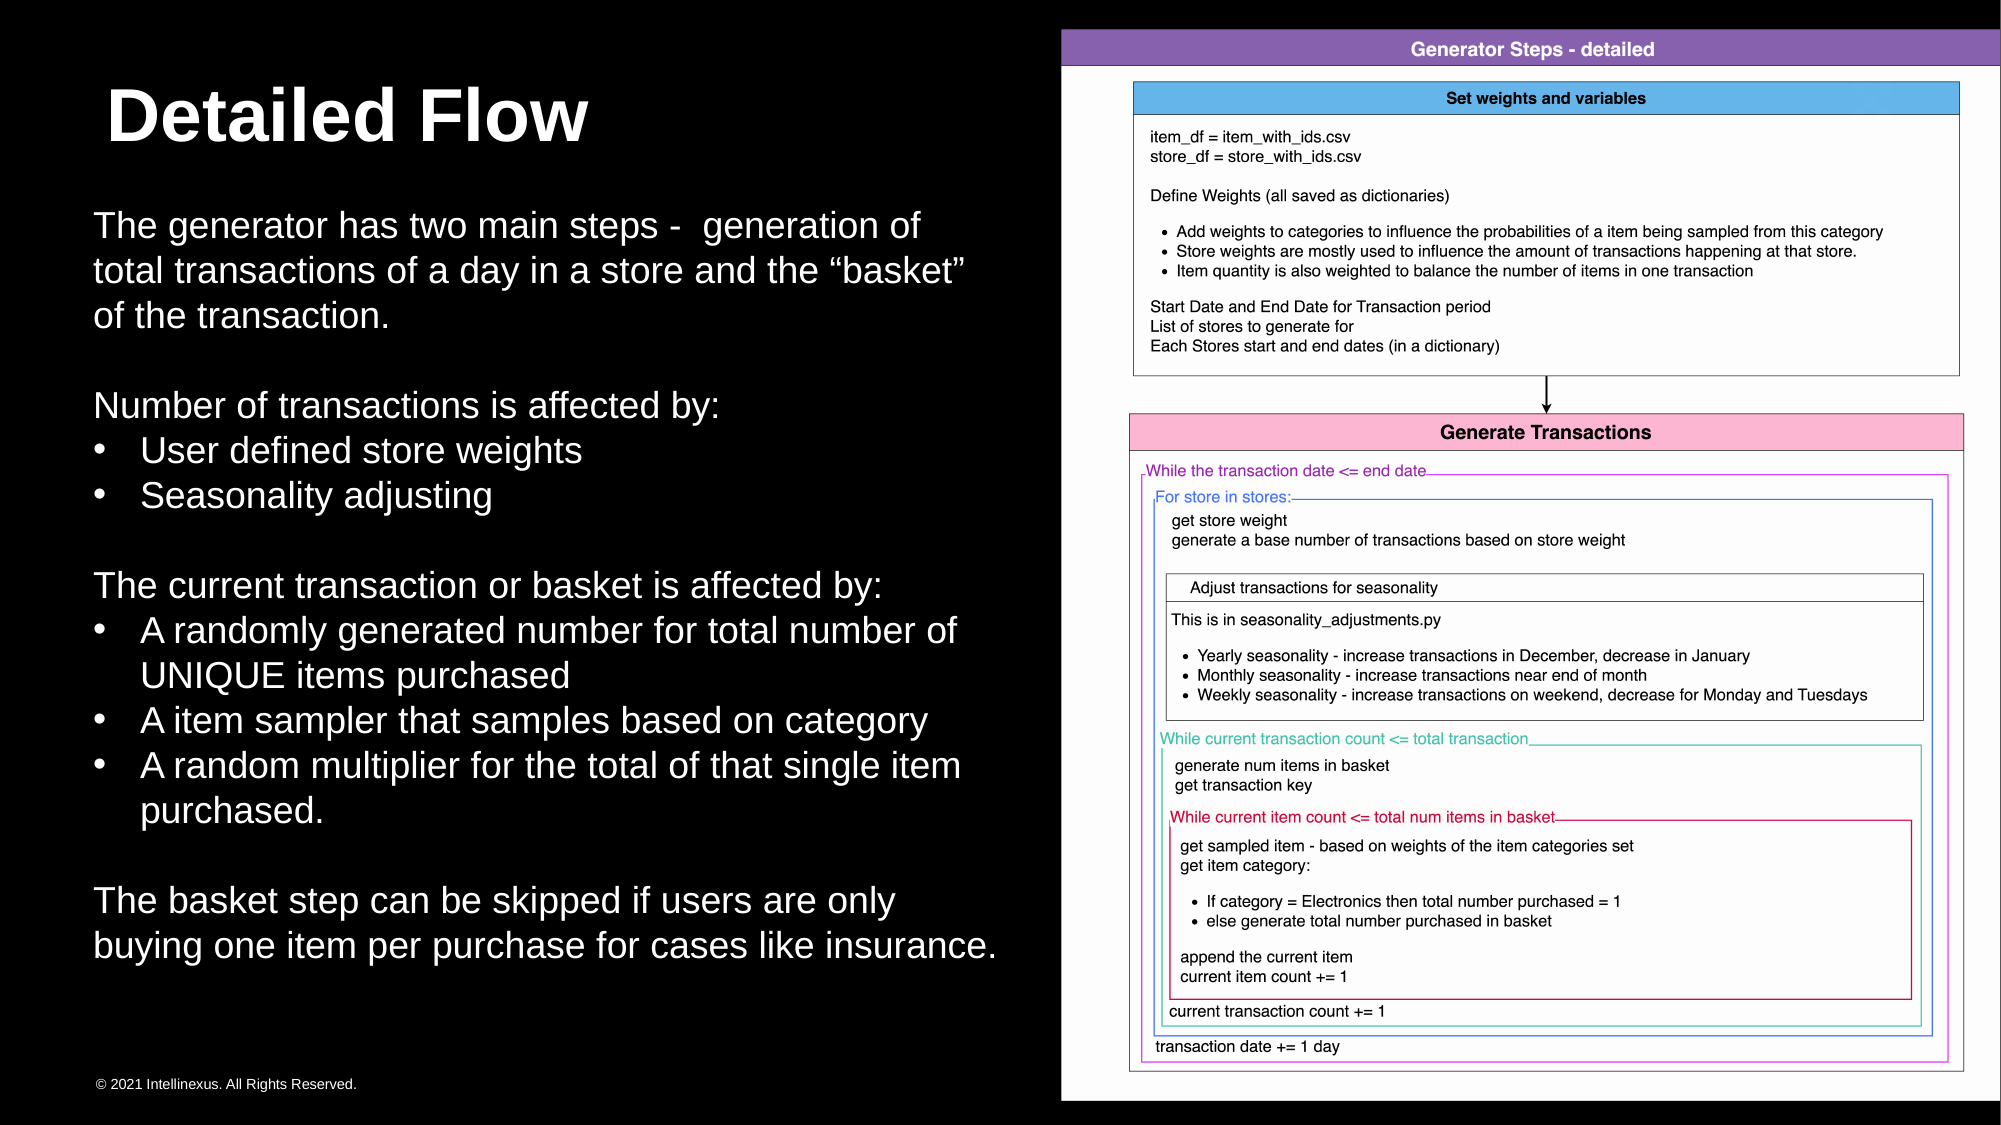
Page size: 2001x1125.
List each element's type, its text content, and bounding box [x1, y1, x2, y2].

footer © 2021 Intellinexus. All Rights Reserved. [95, 1067, 771, 1108]
title Detailed Flow [106, 69, 1054, 202]
text_box The generator has two main steps - generation of total transactions of a day in a store and the “basket” of the transaction. Number of transactions is affected by: User defined store weights Seasonality adjusting The current transaction or basket is affected by: A randomly generated number for total number of UNIQUE items purchased A item sampler that samples based on category A random multiplier for the total of that single item purchased. The basket step can be skipped if users are only buying one item per purchase for cases like insurance. [78, 148, 1016, 974]
picture [1054, 22, 2000, 1108]
